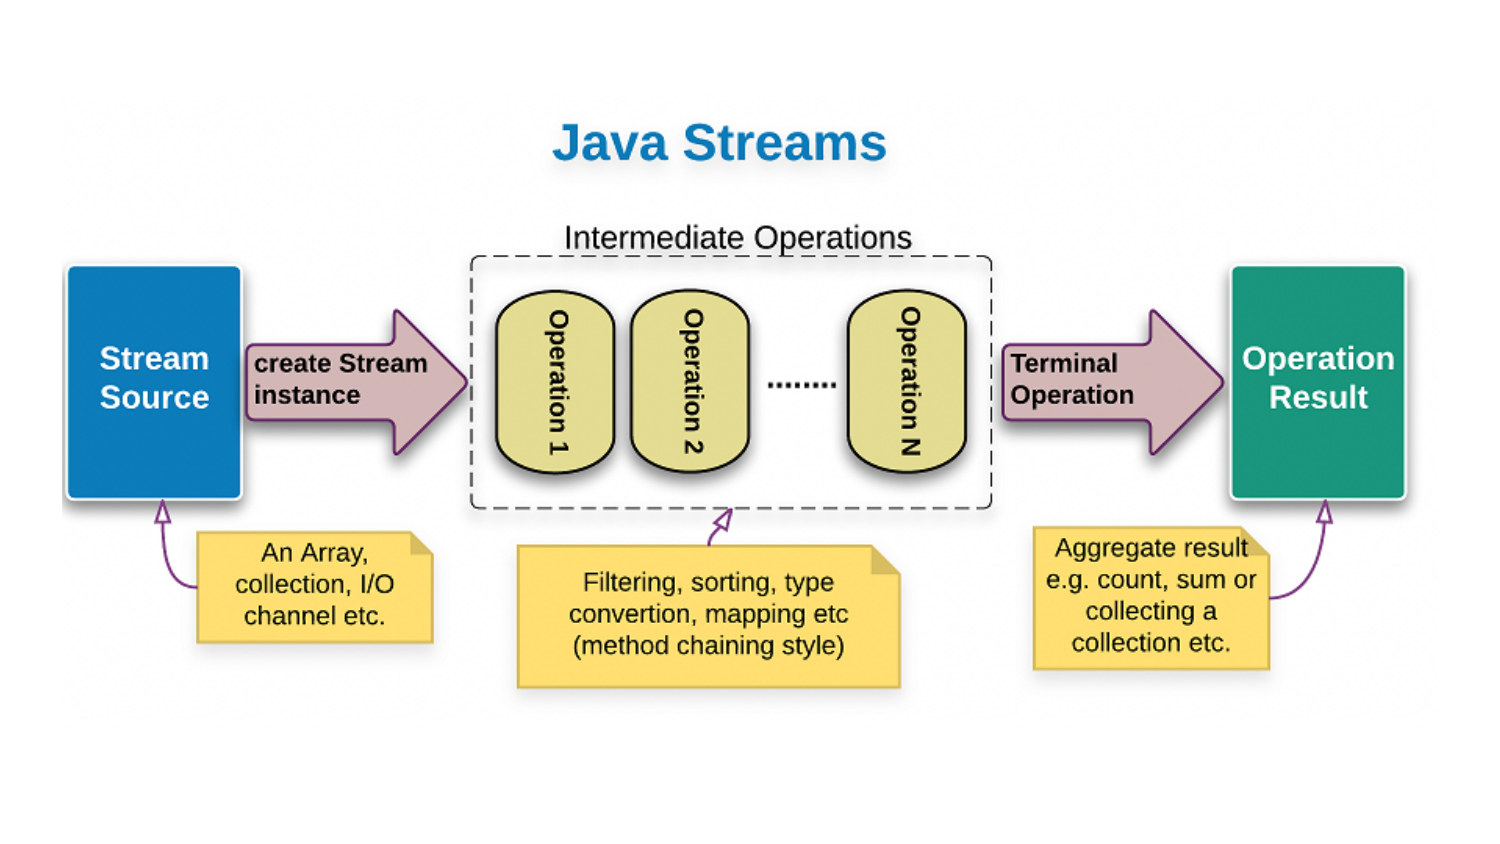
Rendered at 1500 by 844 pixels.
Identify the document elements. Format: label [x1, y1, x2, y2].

picture [62, 92, 1438, 723]
